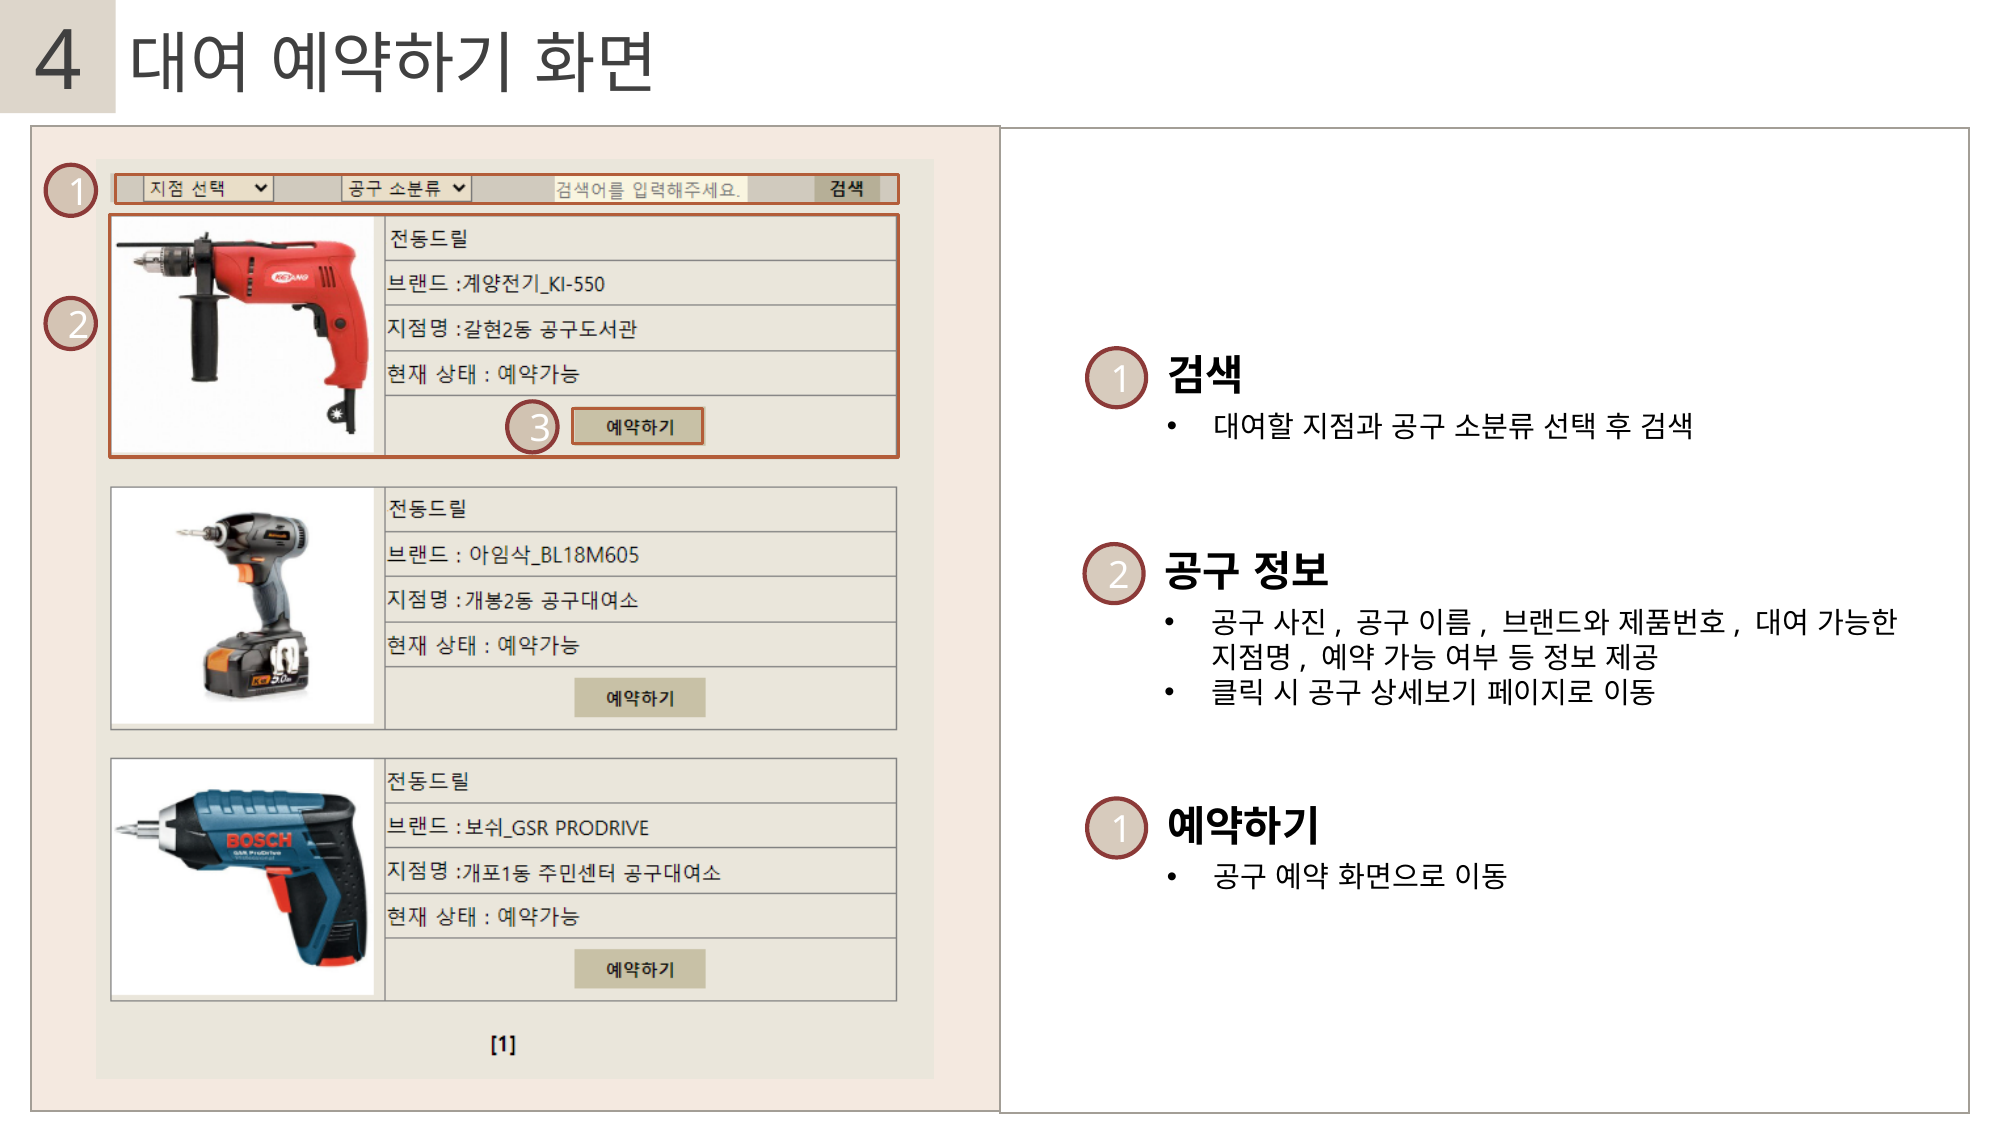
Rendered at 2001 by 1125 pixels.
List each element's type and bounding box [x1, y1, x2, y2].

text_box [0, 0, 2000, 1125]
picture [96, 159, 934, 1079]
